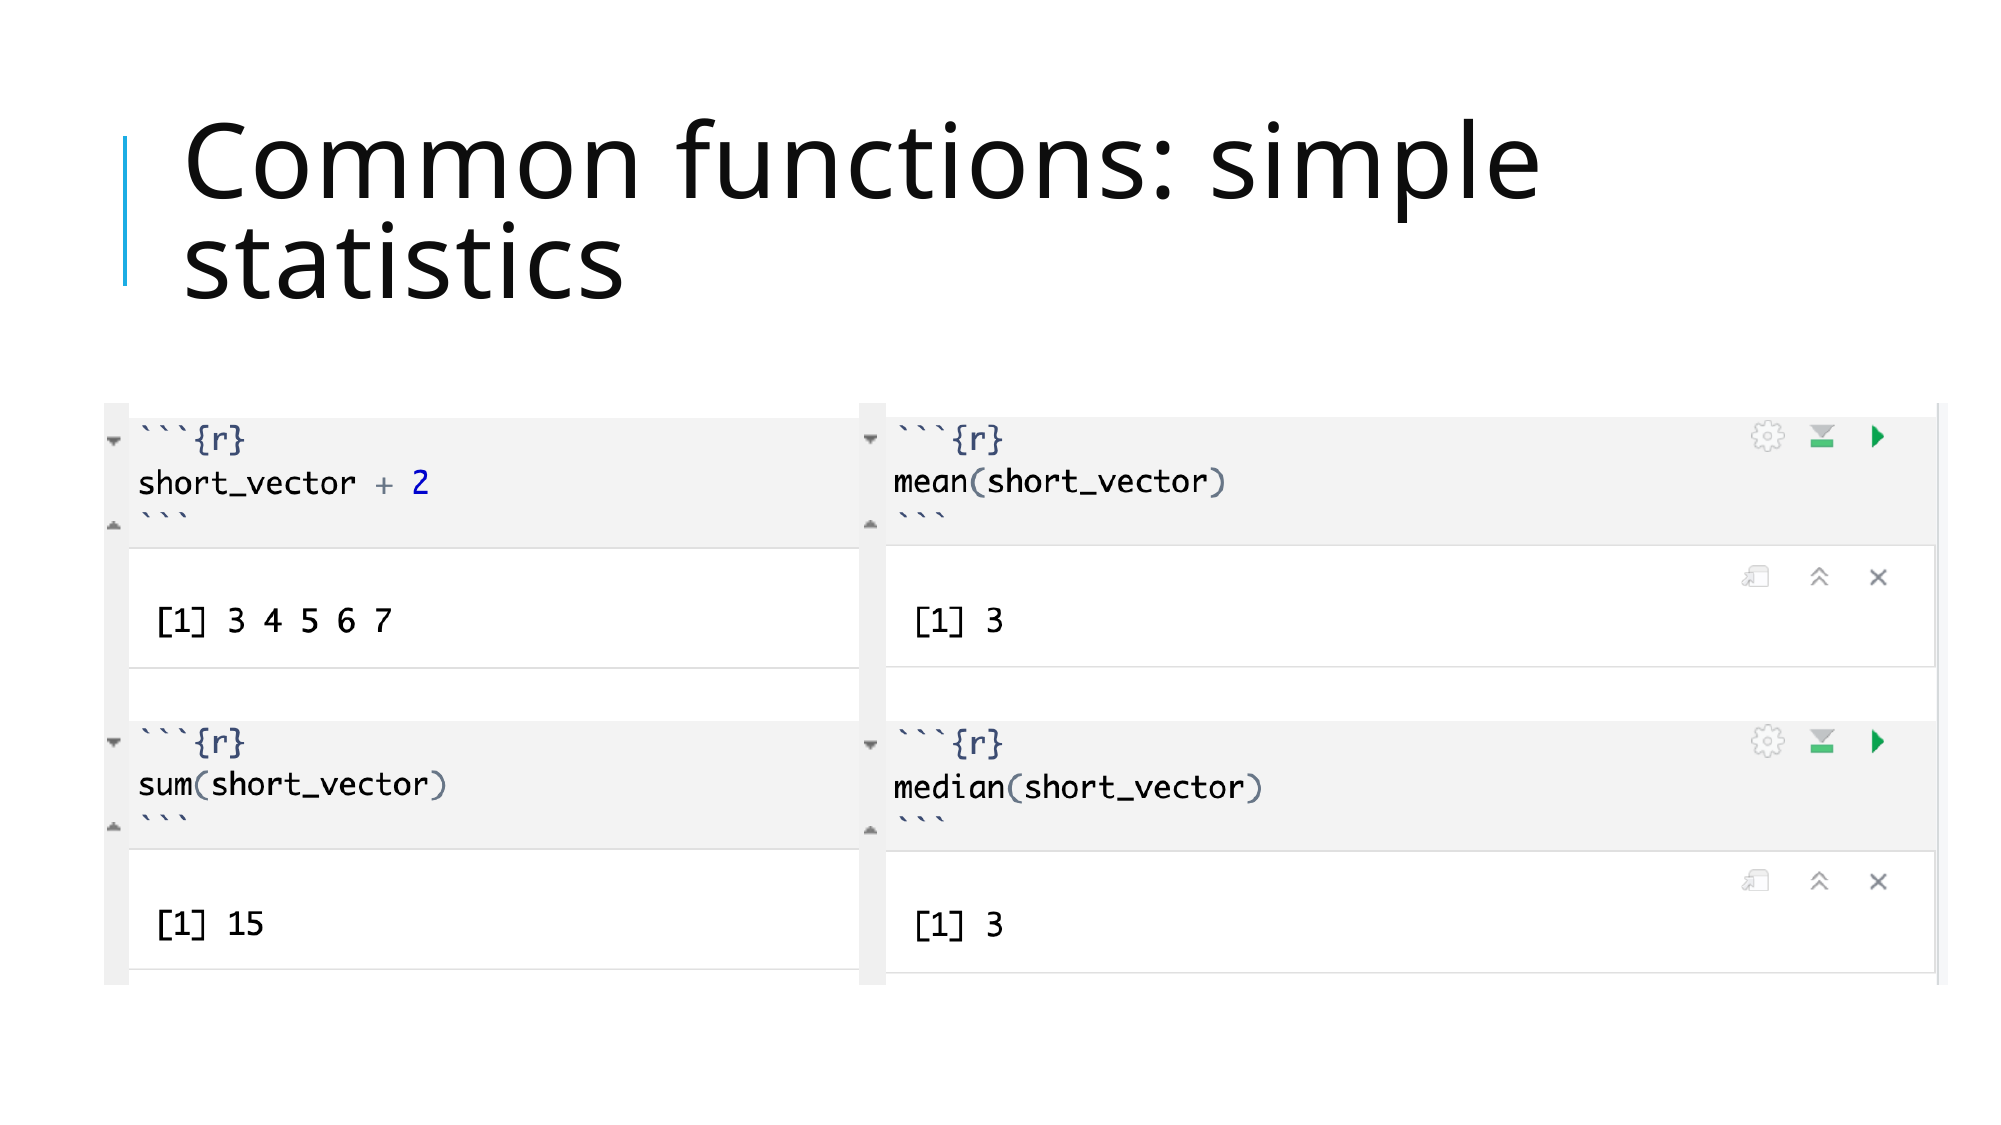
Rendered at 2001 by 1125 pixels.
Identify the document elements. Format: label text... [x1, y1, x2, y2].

picture [104, 403, 1948, 985]
title Common functions: simple statistics [168, 96, 1763, 342]
